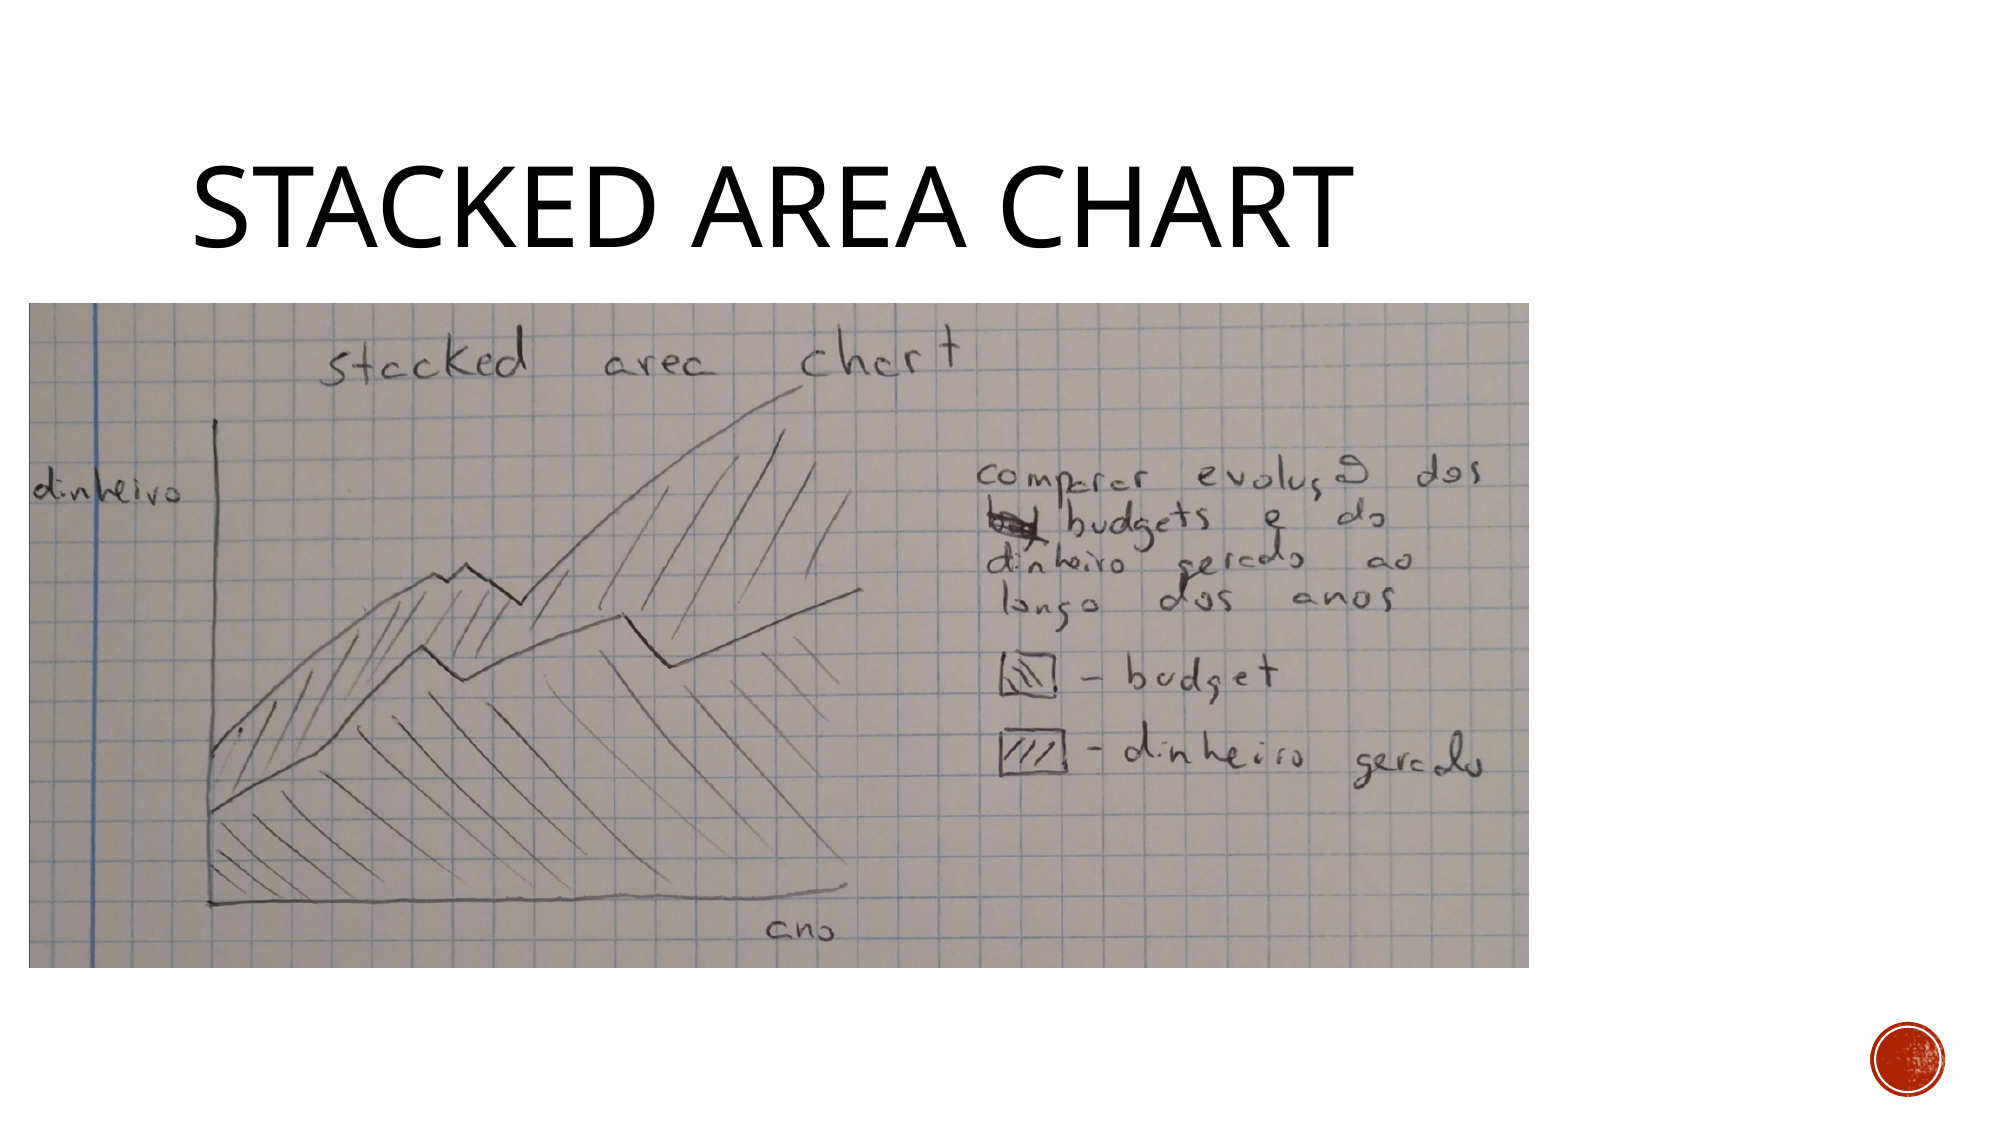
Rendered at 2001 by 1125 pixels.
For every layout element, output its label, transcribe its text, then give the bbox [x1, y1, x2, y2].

title STACKED AREA CHART [175, 79, 1826, 344]
picture [1870, 1021, 1946, 1097]
picture [29, 302, 1530, 968]
